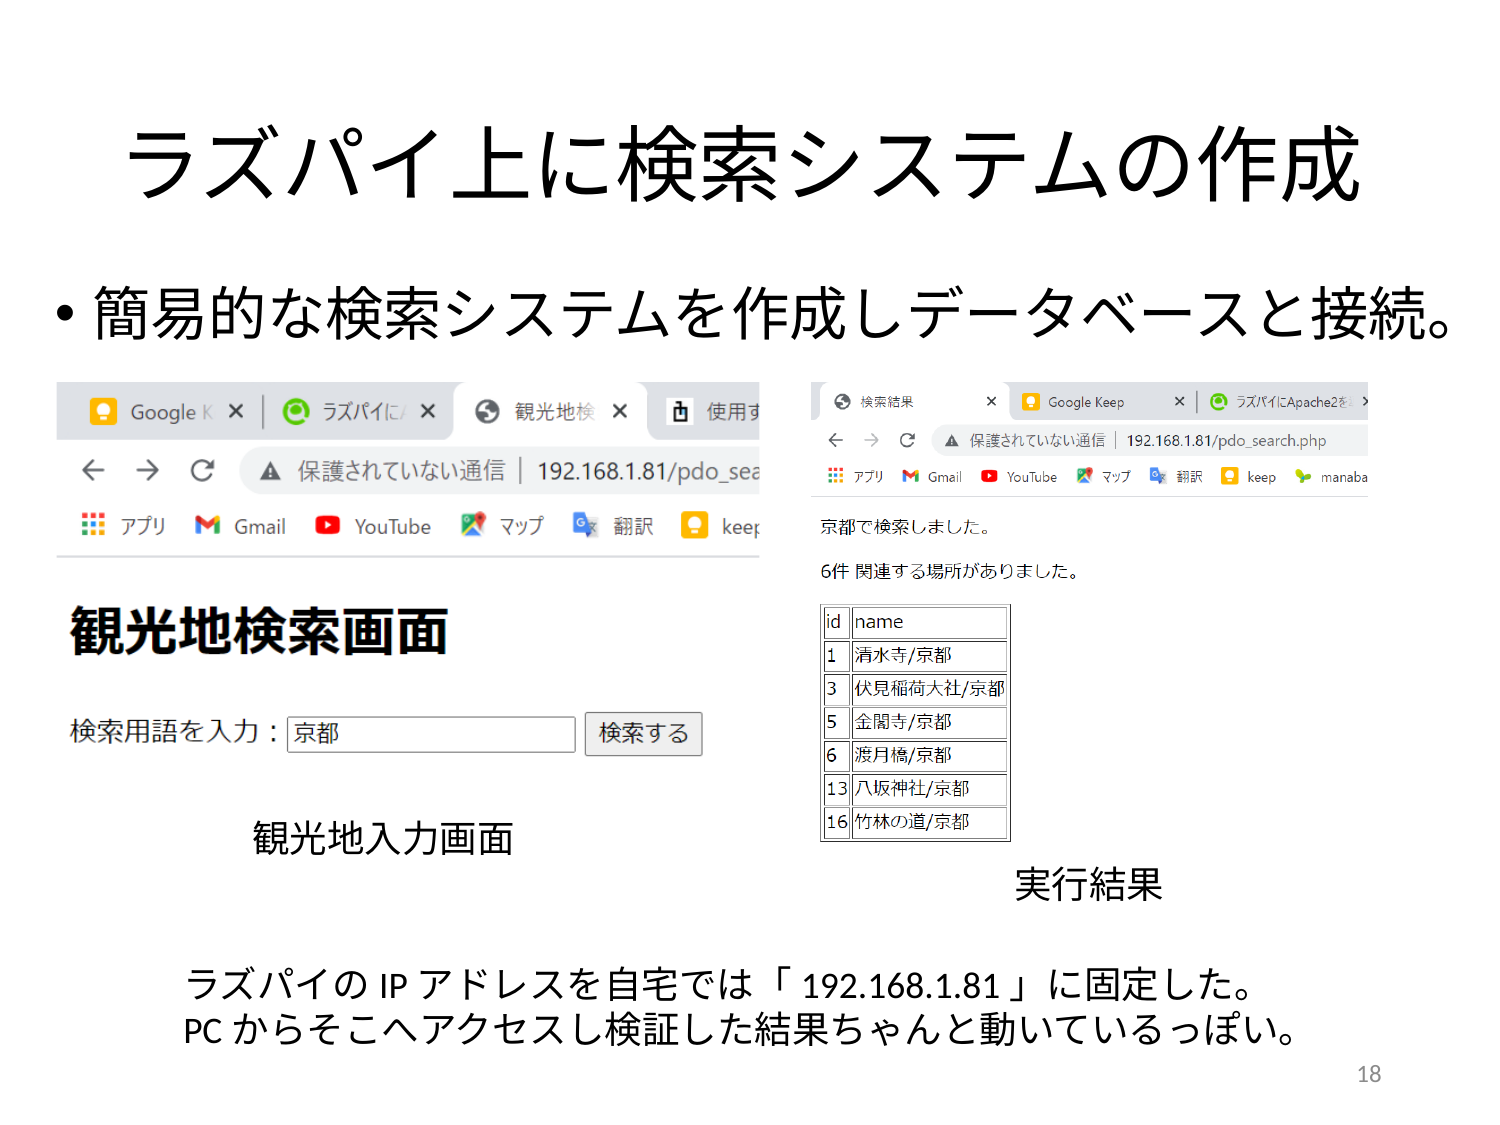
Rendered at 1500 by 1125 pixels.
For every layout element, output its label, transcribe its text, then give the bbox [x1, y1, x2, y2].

picture [811, 382, 1368, 869]
picture [56, 382, 760, 898]
list 簡易的な検索システムを作成しデータベースと接続。 [39, 277, 1479, 367]
slide_number 18 [1059, 1042, 1397, 1103]
text_box ラズパイのIPアドレスを自宅では「192.168.1.81」に固定した。 PCからそこへアクセスし検証した結果ちゃんと動いているっぽい。 [168, 953, 1332, 1059]
text_box 実行結果 [999, 869, 1180, 914]
title ラズパイ上に検索システムの作成 [103, 59, 1397, 278]
